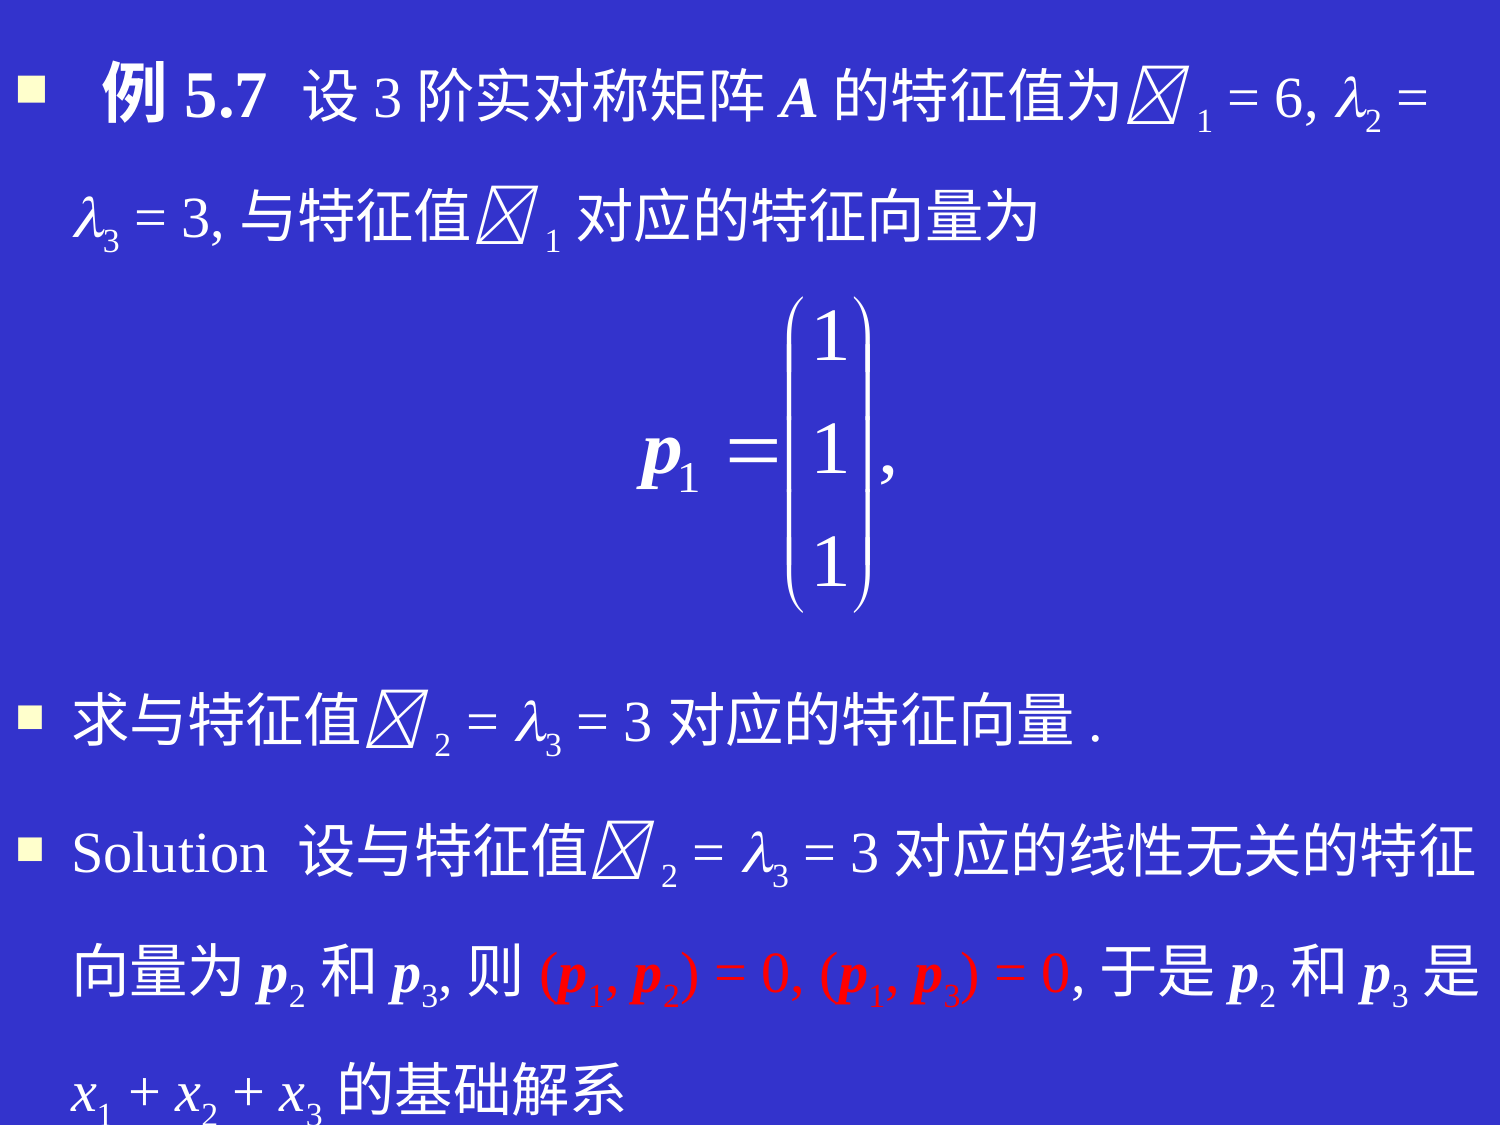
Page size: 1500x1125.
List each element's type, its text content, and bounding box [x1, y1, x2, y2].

text_box 例5.7 设3阶实对称矩阵A的特征值为1 = 6, 2 = 3 = 3,与特征值1对应的特征向量为 求与特征值2 = 3 = 3对应的特征向量. Solution 设与特征值2 = 3 = 3对应的线性无关的特征向量为p2和p3,则(p1, p2) = 0, (p1, p3) = 0,于是p2和p3是x1 + x2 + x3的基础解系 [0, 0, 1500, 1125]
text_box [619, 278, 908, 627]
